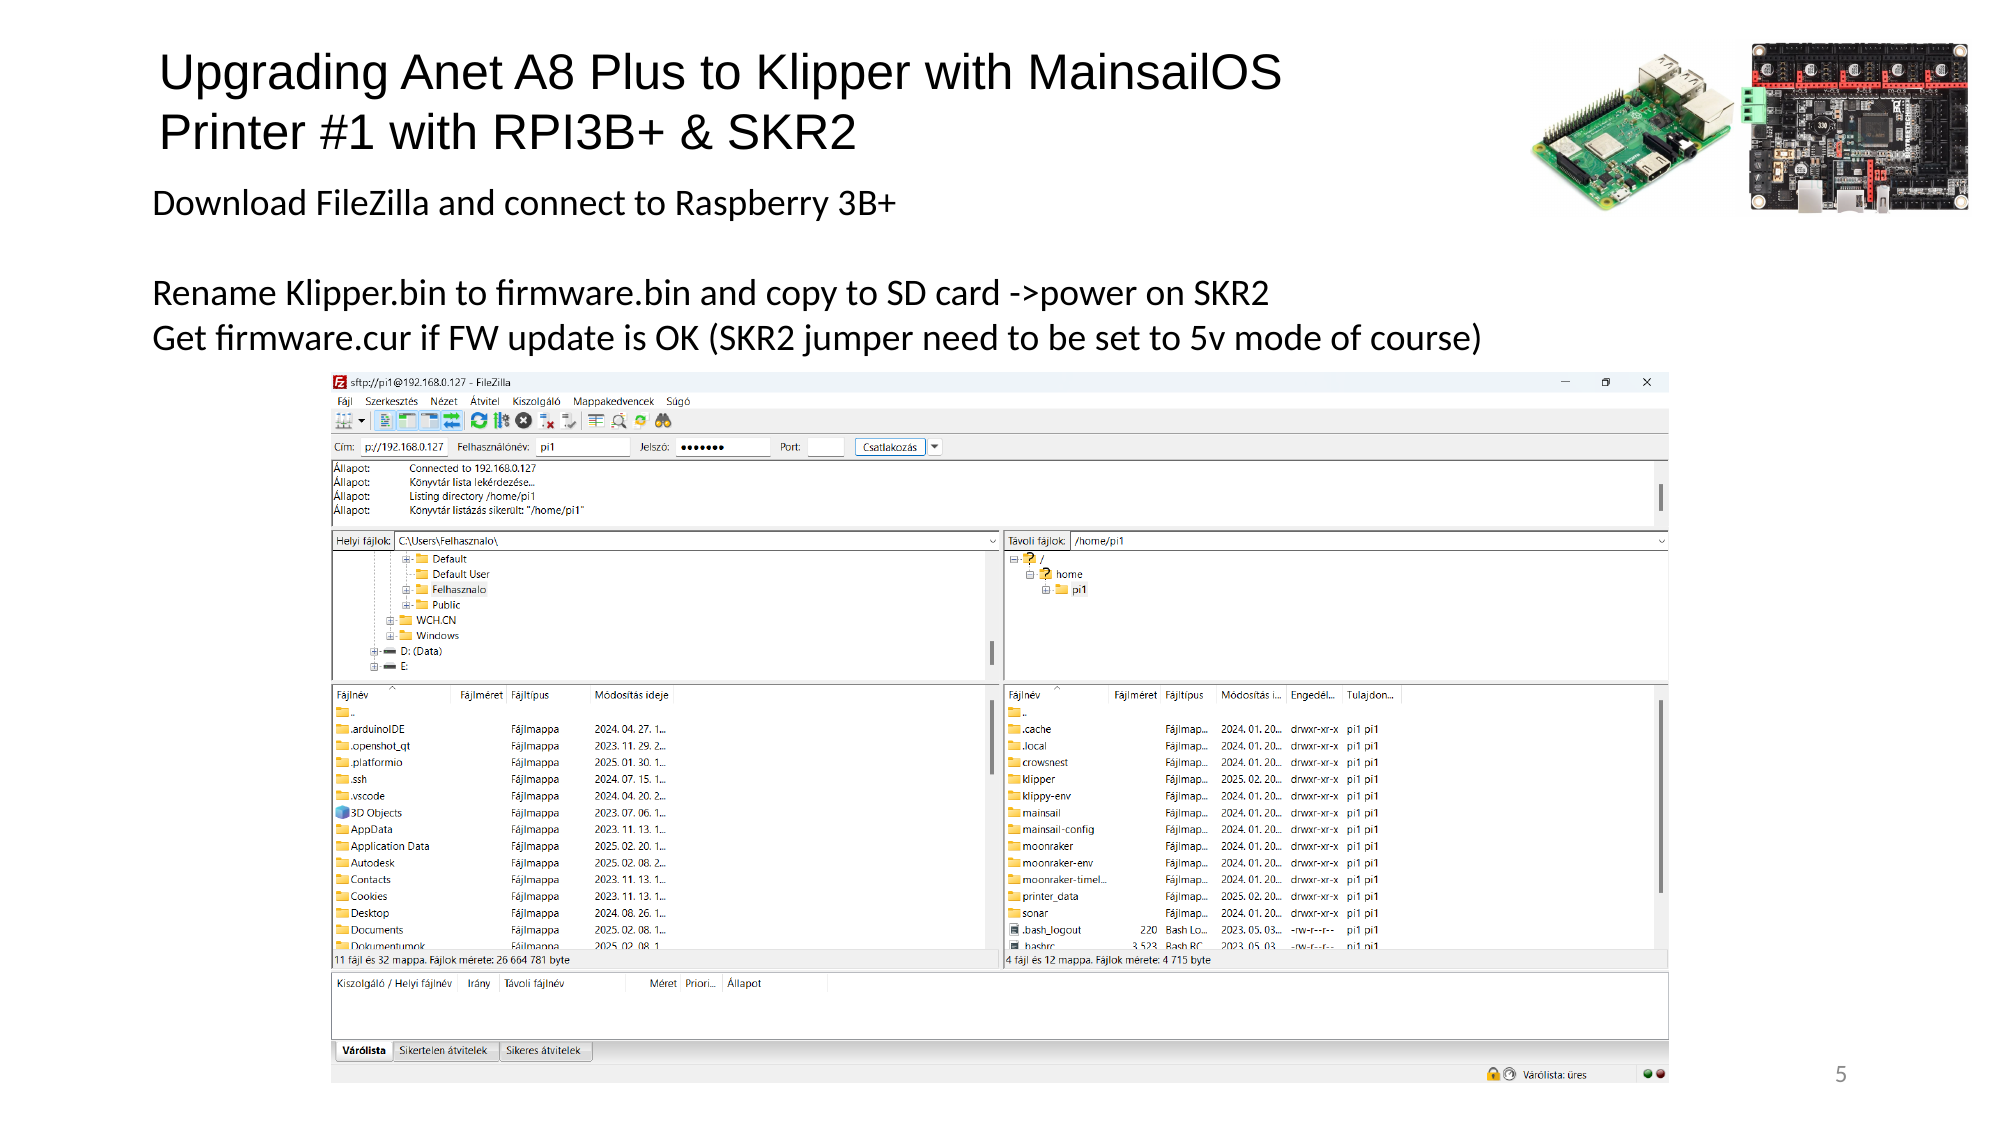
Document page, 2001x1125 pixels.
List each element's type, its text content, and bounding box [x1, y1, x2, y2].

slide_number 5 [1412, 1042, 1863, 1103]
picture [331, 372, 1669, 1083]
text_box Download FileZilla and connect to Raspberry 3B+ Rename Klipper.bin to firmware.bin and copy to SD card ->power on SKR2 Get firmware.cur if FW update is OK (SKR2 jumper need to be set to 5v mode of course) [137, 170, 1806, 411]
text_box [1530, 39, 1972, 217]
text_box Upgrading Anet A8 Plus to Klipper with MainsailOS Printer #1 with RPI3B+ & SKR2 [143, 32, 1299, 168]
